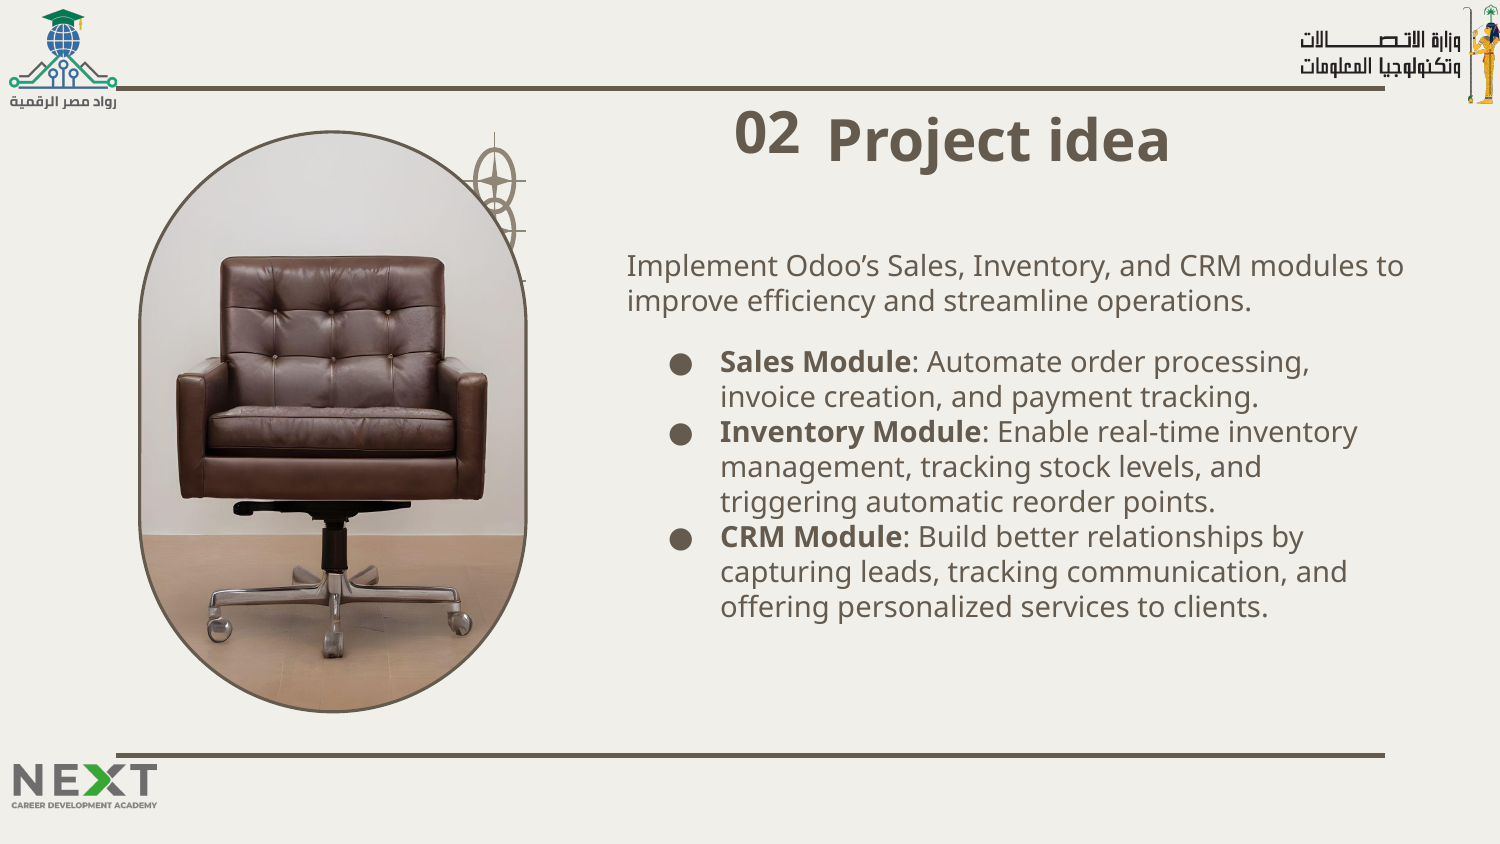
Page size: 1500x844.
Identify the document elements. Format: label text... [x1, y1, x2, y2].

text_box 02 [708, 87, 828, 173]
picture [8, 764, 157, 810]
picture [1301, 3, 1500, 104]
list Sales Module: Automate order processing, invoice creation, and payment tracking. Inventory Module: Enable real-time inventory management, tracking stock levels, and triggering automatic reorder points. CRM Module: Build better relationships by capturing leads, tracking communication, and offering personalized services to clients. [630, 325, 1383, 660]
picture [8, 9, 118, 109]
text_box Implement Odoo’s Sales, Inventory, and CRM modules to improve efficiency and streamline operations. [612, 240, 1457, 325]
title Project idea [630, 87, 1383, 209]
picture [139, 131, 527, 712]
